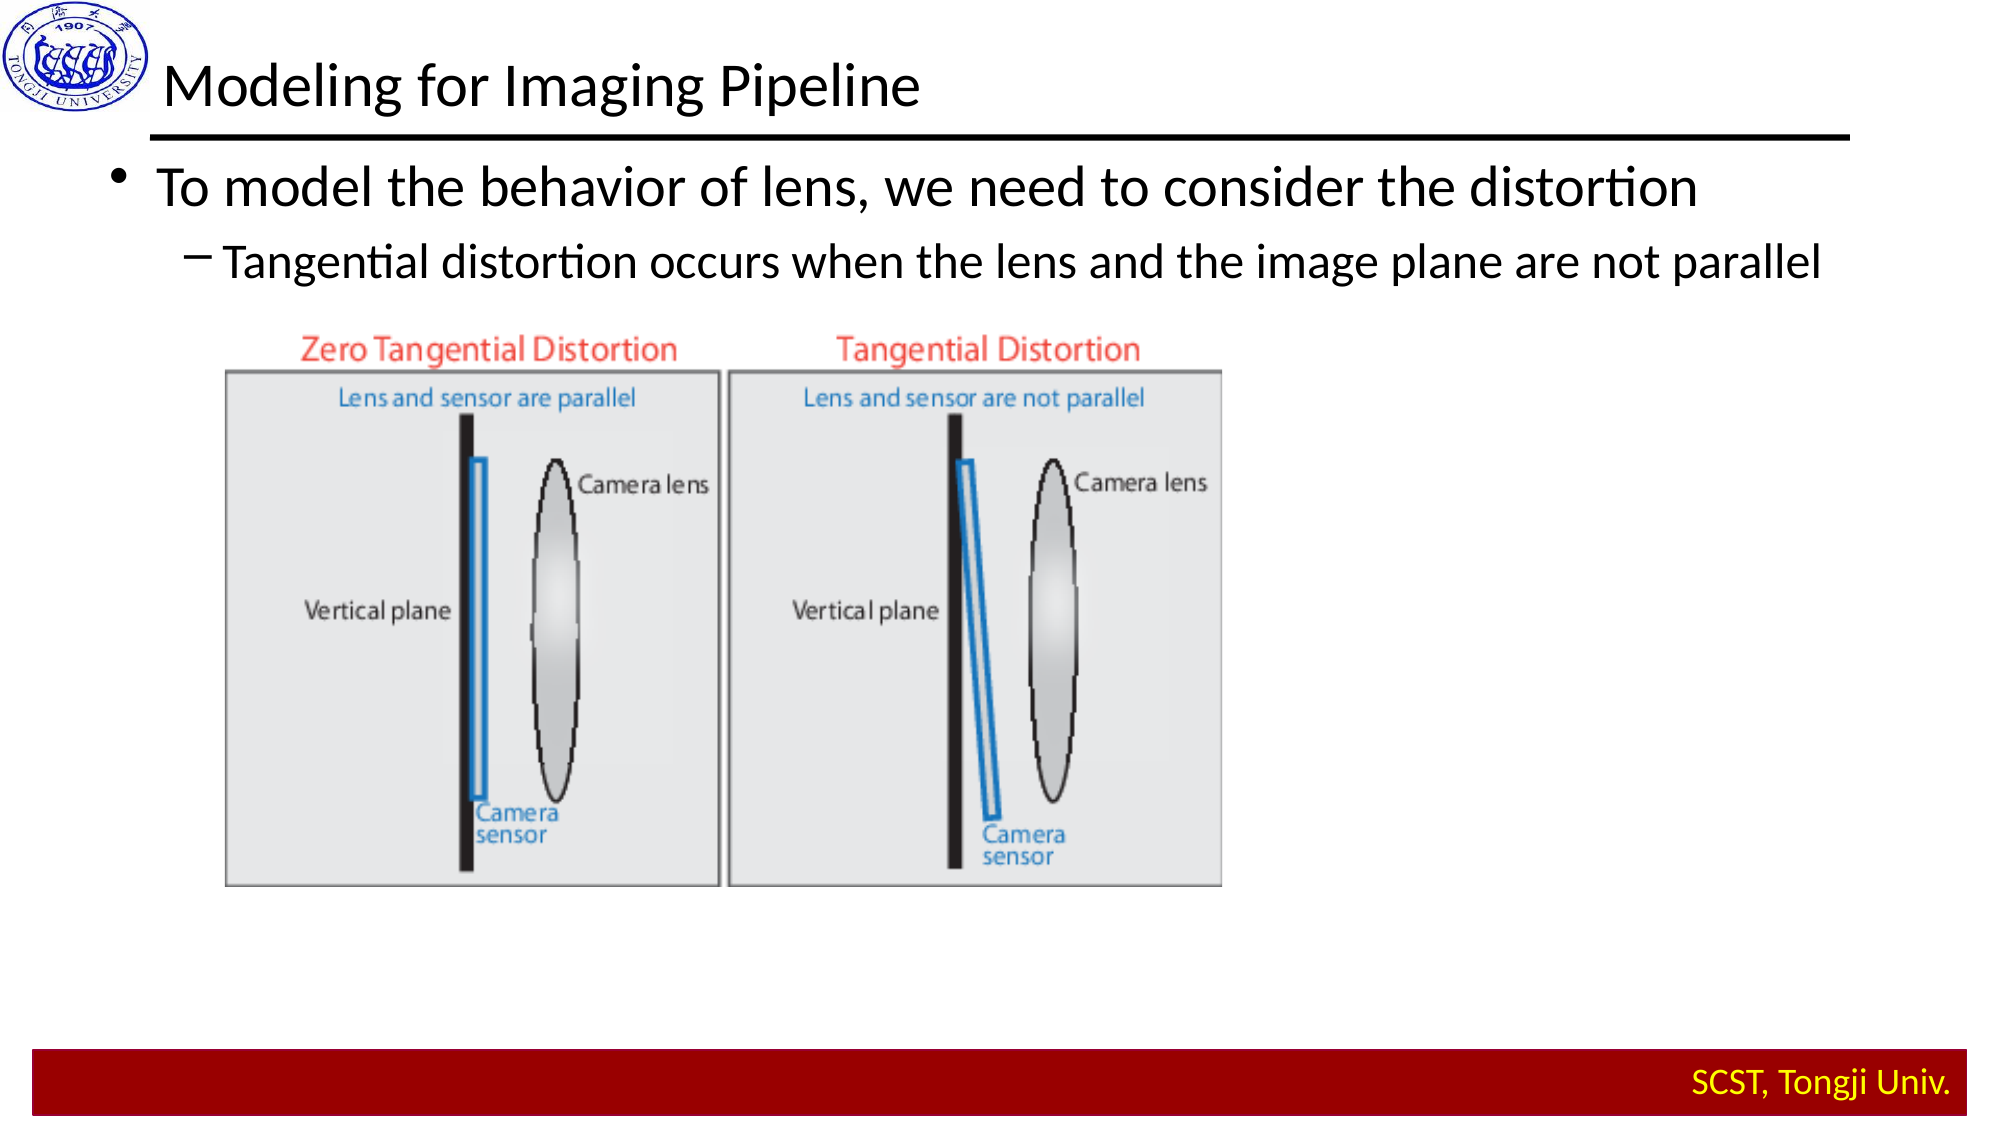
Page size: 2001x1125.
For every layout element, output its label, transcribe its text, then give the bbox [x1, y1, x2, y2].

picture [0, 0, 150, 112]
picture [224, 331, 1223, 887]
text_box Modeling for Imaging Pipeline [147, 12, 1423, 140]
text_box To model the behavior of lens, we need to consider the distortion Tangential distortion occurs when the lens and the image plane are not parallel [20, 140, 1886, 256]
